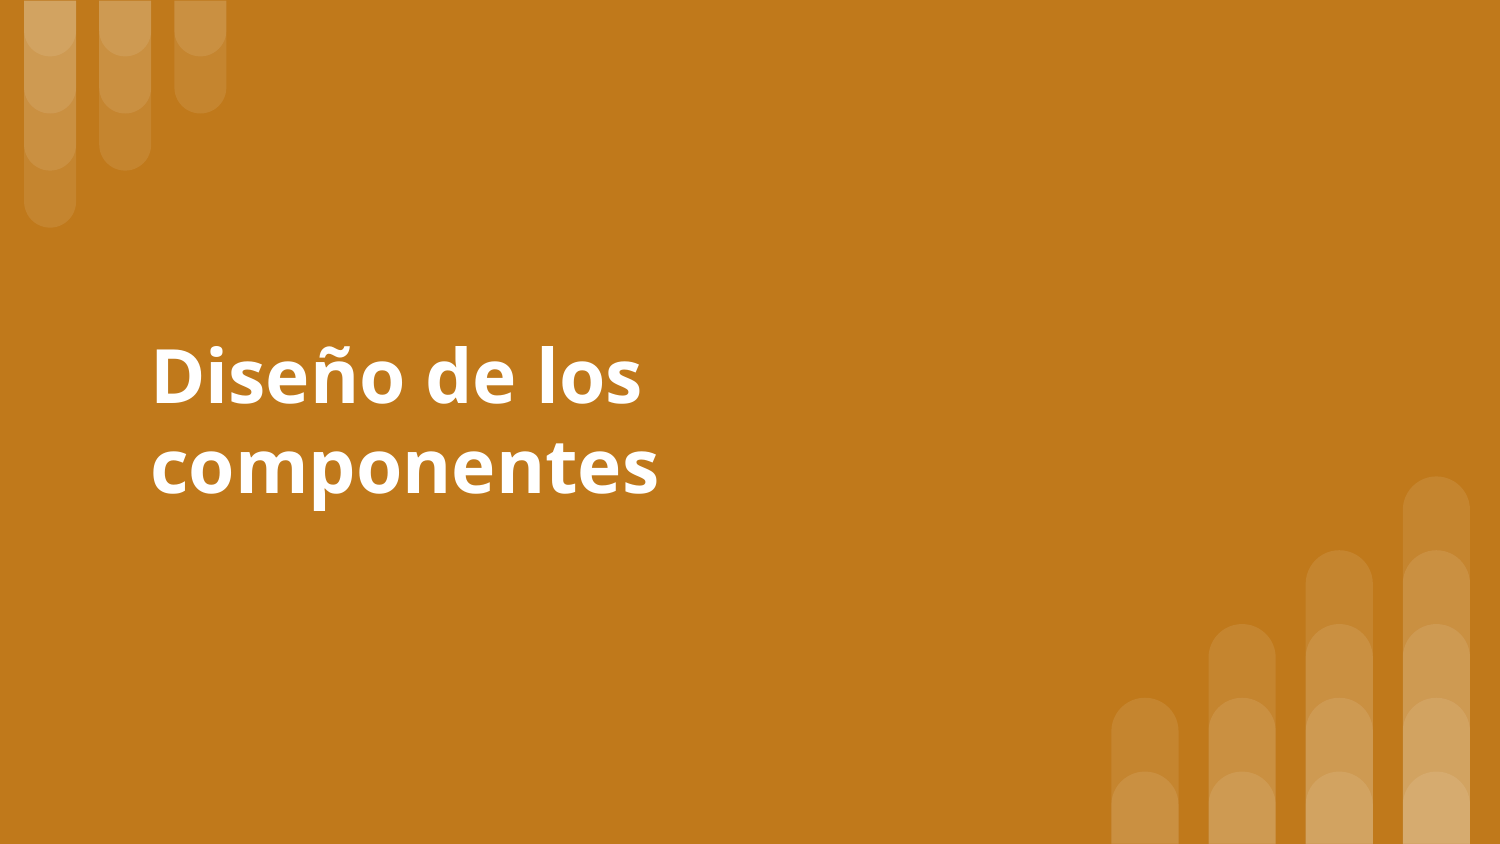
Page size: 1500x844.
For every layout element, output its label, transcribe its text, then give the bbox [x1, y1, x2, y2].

title Diseño de los componentes [135, 264, 1097, 572]
